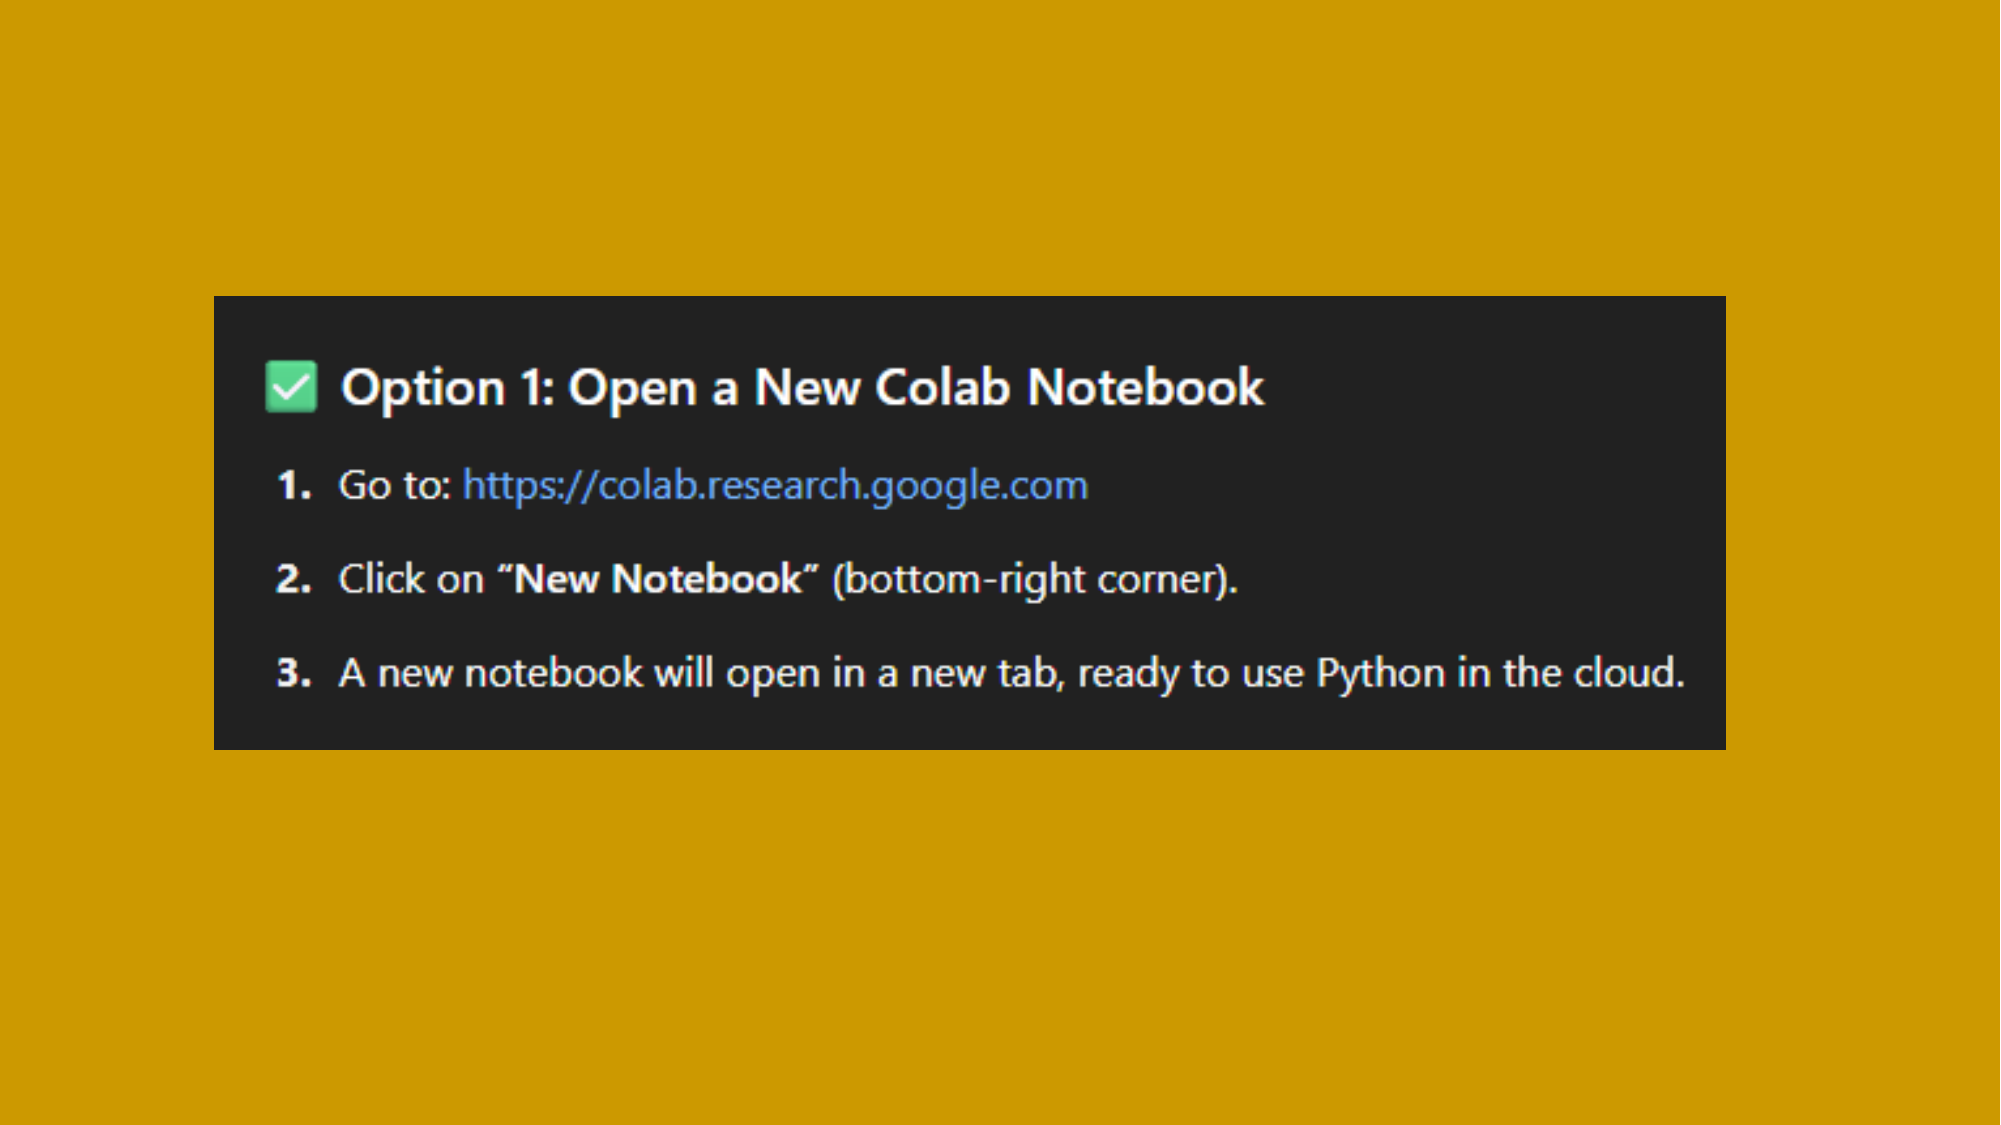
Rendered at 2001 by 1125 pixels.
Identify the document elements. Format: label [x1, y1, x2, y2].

picture [214, 296, 1726, 750]
